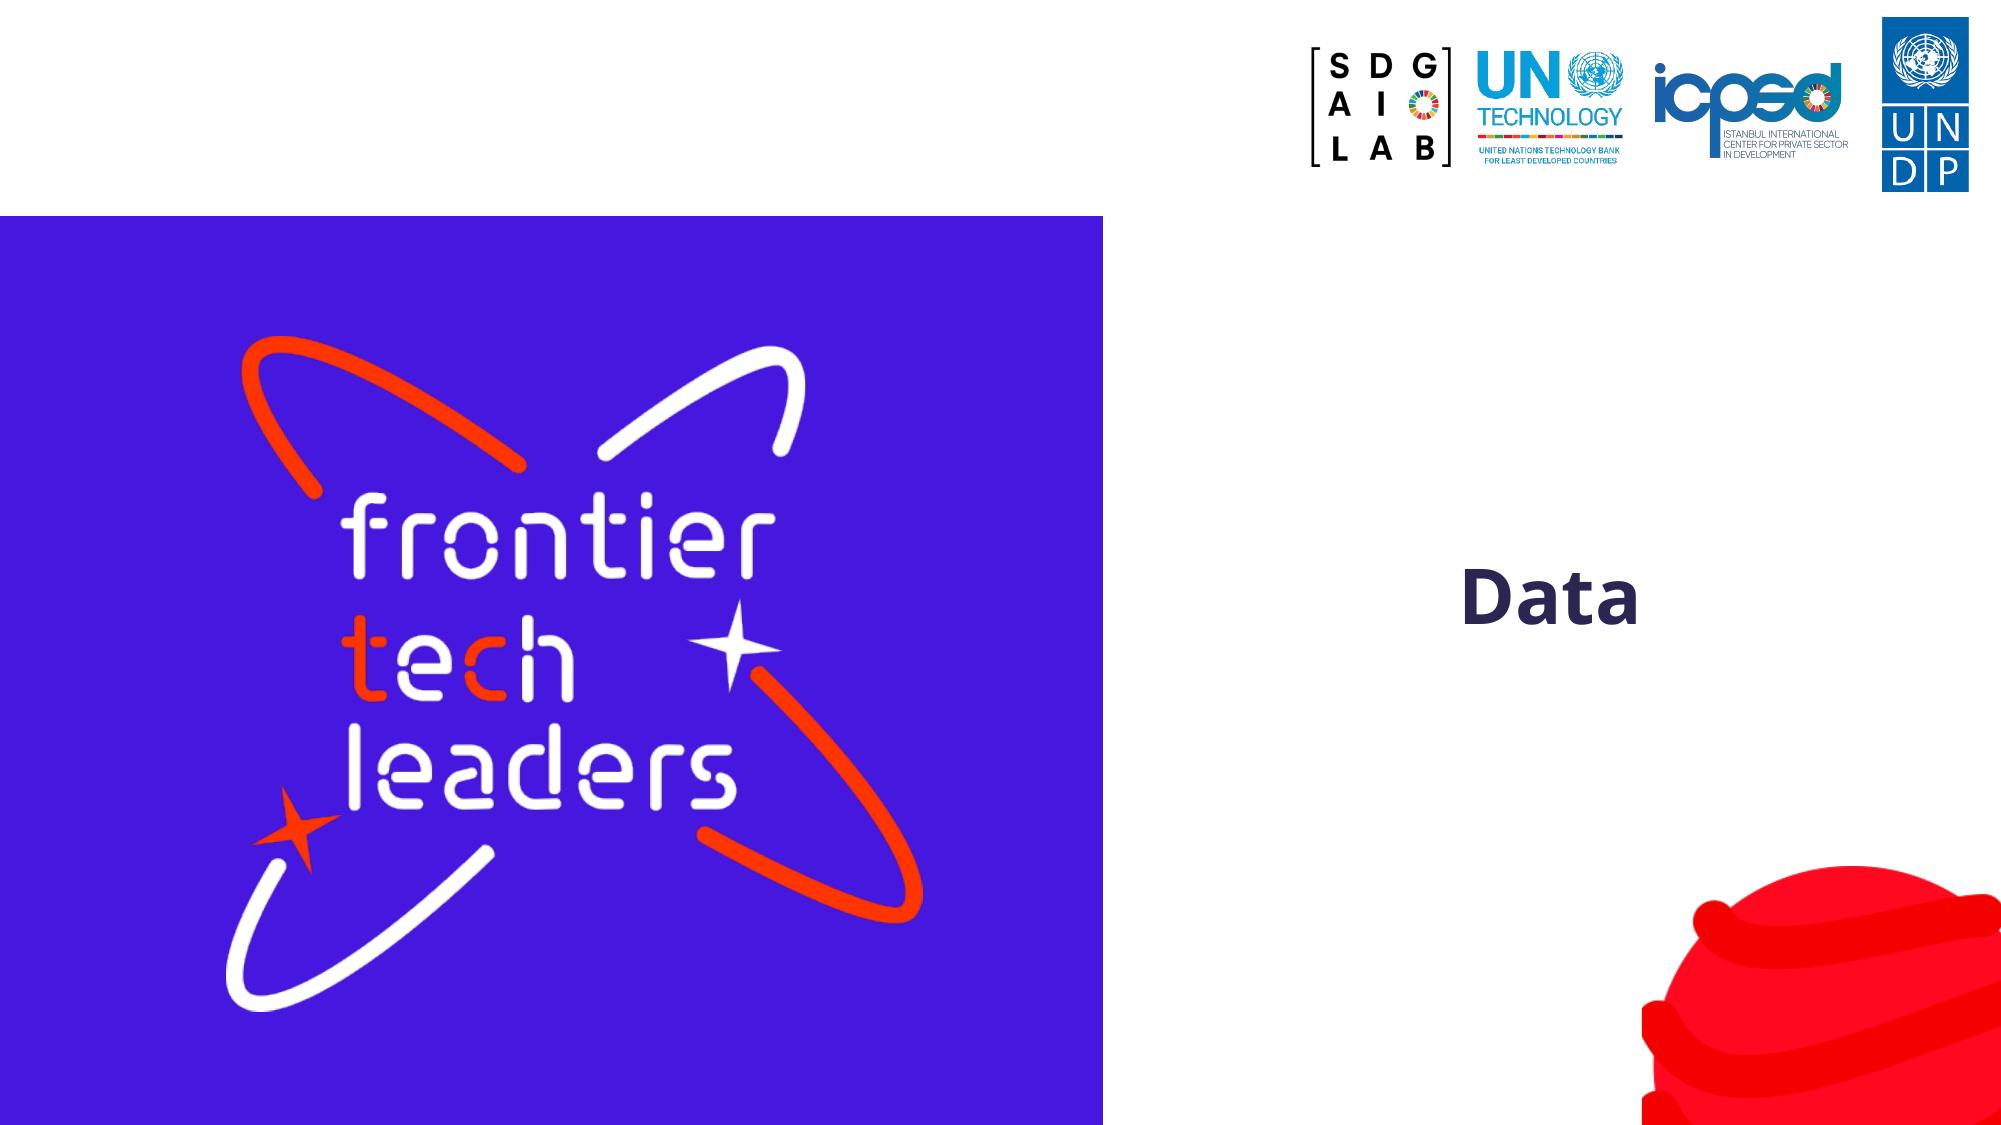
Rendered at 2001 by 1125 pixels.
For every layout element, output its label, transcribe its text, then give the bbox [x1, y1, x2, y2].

picture [226, 336, 923, 1013]
picture [1655, 63, 1848, 158]
picture [1804, 84, 1830, 111]
text_box Data [1069, 539, 2000, 648]
picture [1641, 866, 2001, 1125]
picture [1306, 40, 1457, 168]
picture [1471, 48, 1630, 170]
text_box [0, 217, 1102, 1125]
picture [1881, 16, 1969, 193]
